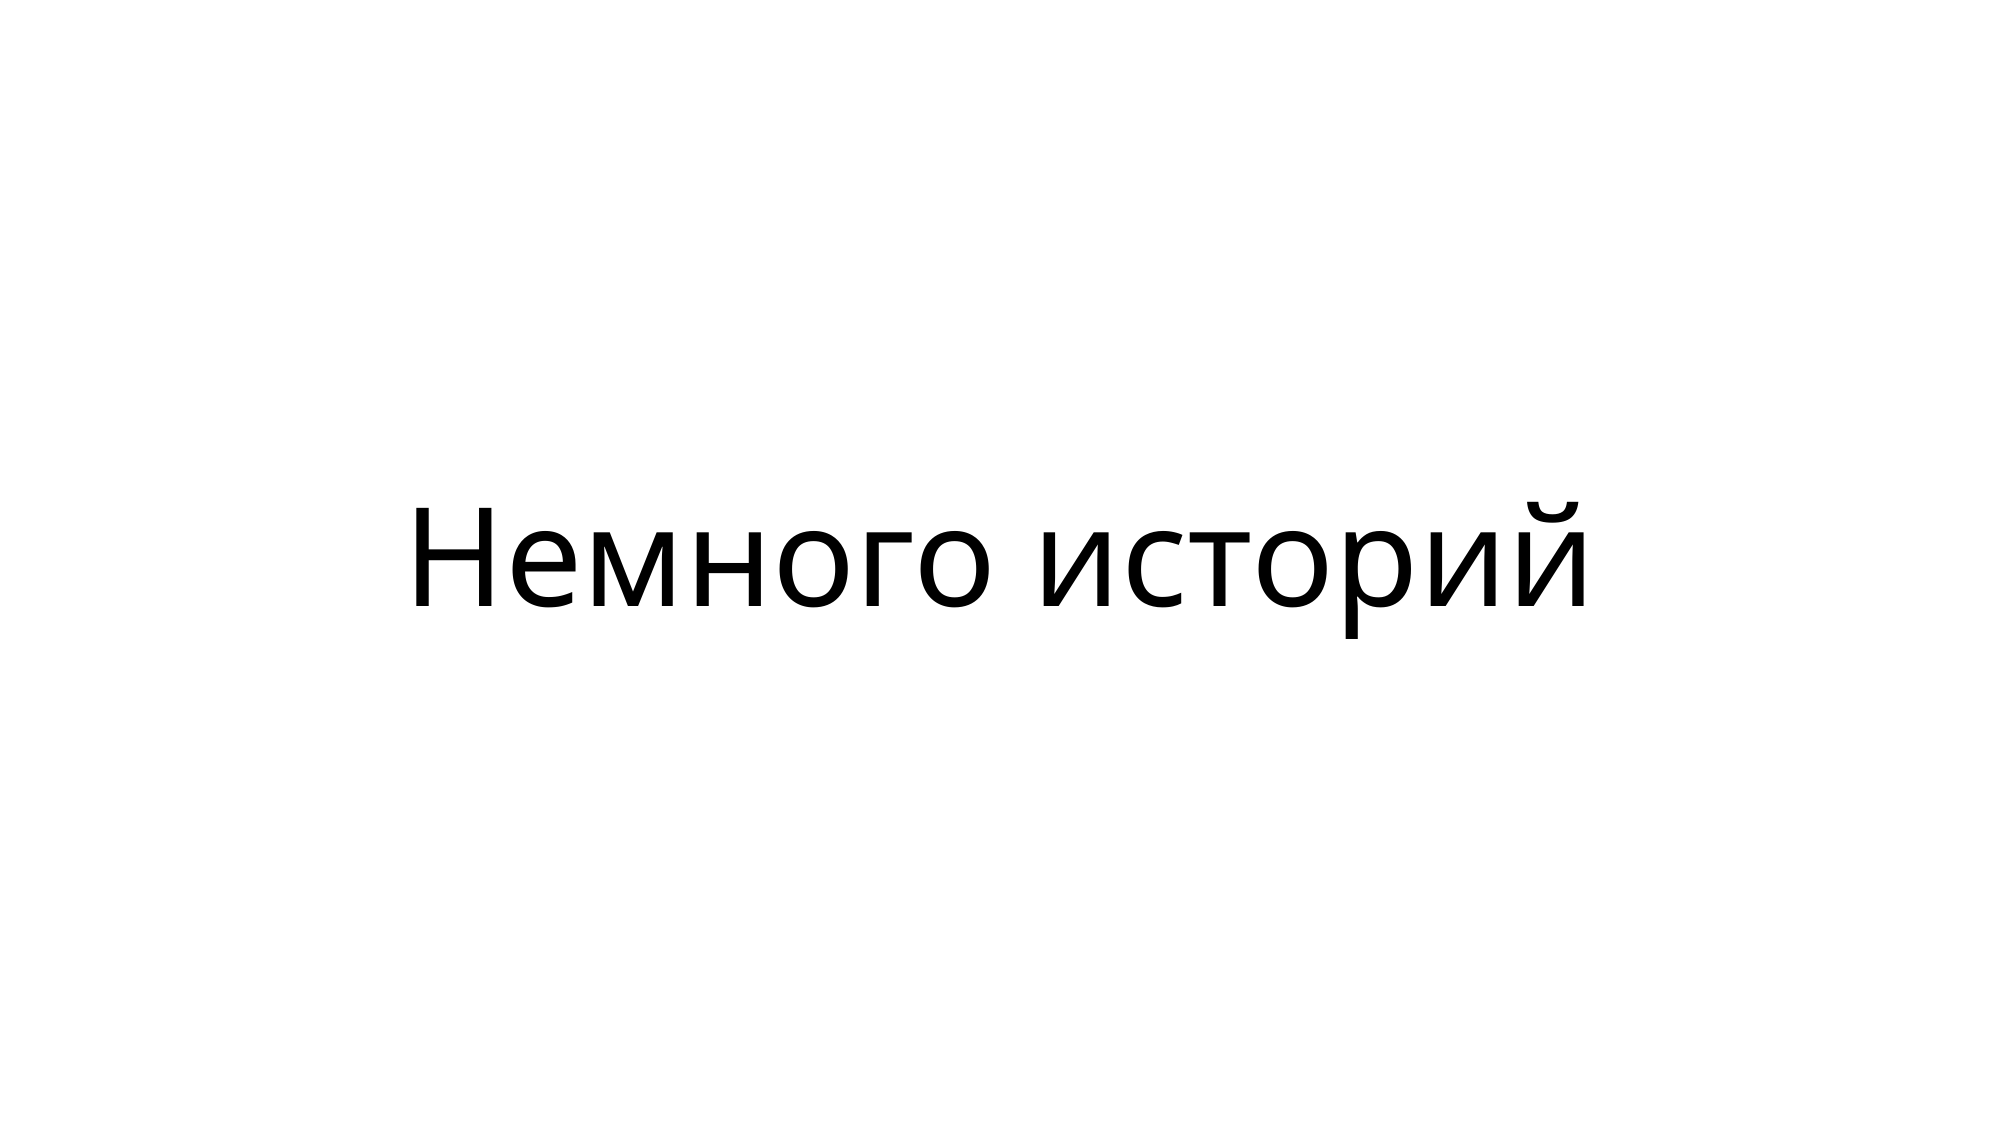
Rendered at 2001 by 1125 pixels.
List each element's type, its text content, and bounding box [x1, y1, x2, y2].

title Немного историй [327, 468, 1672, 657]
